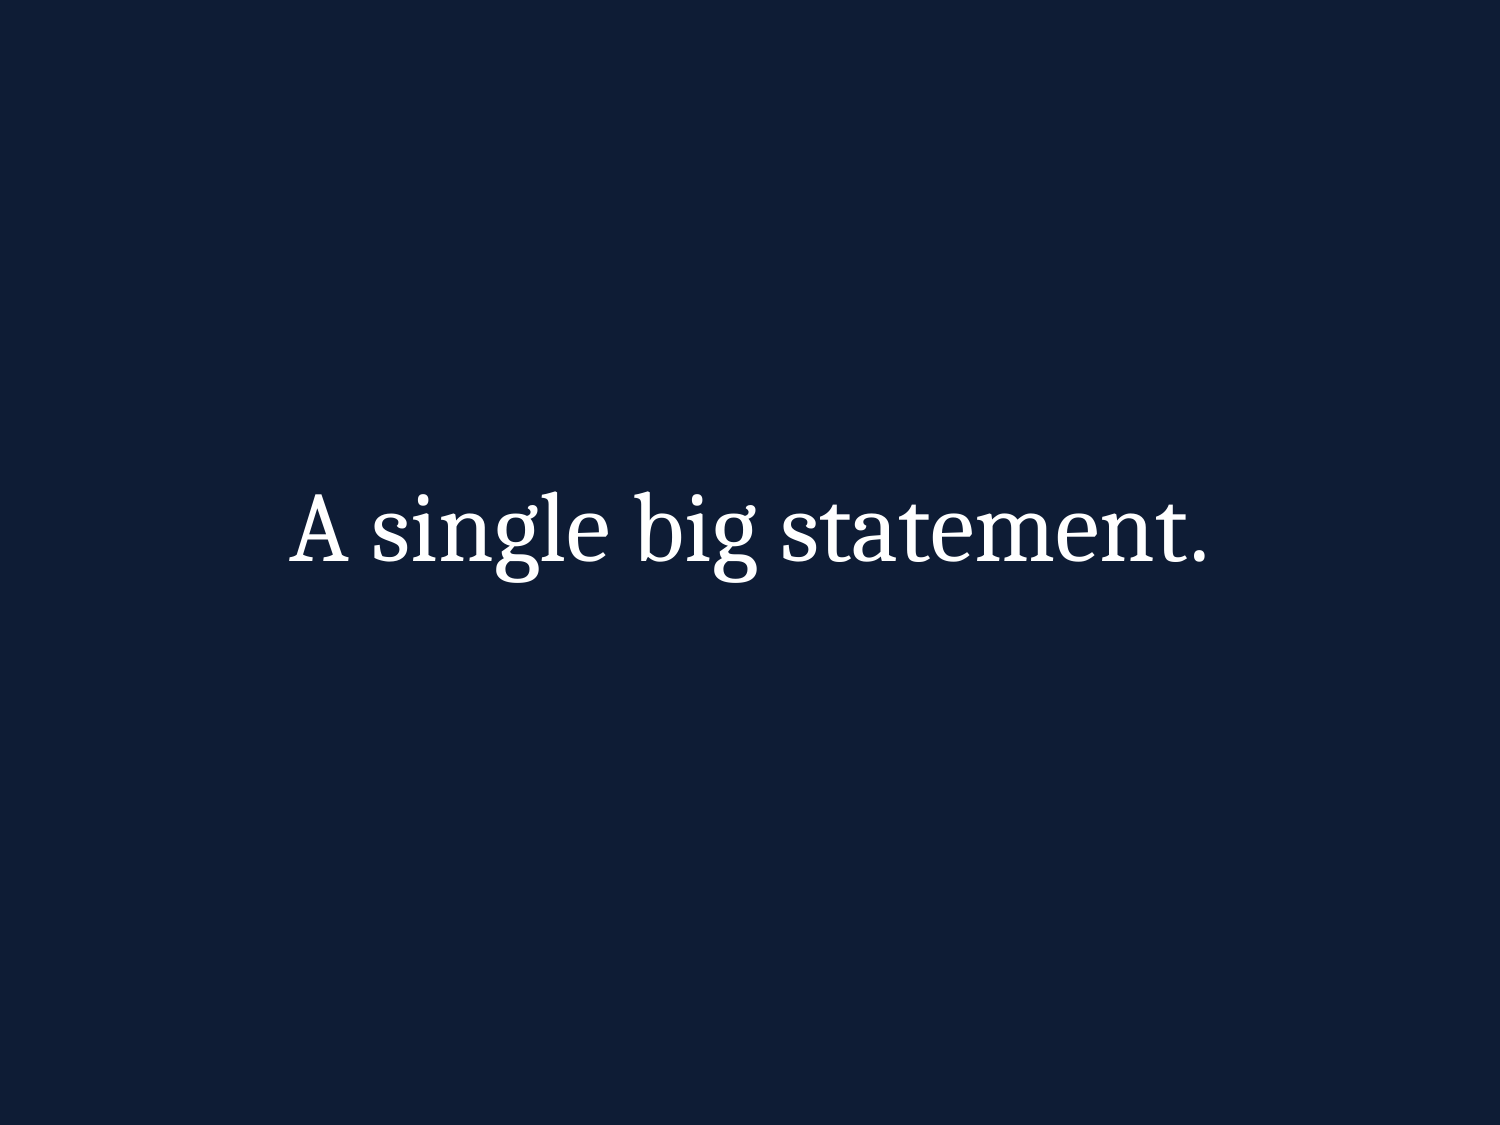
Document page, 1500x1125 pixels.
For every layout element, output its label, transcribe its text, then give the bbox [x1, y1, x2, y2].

text_box A single big statement. [0, 453, 1500, 589]
